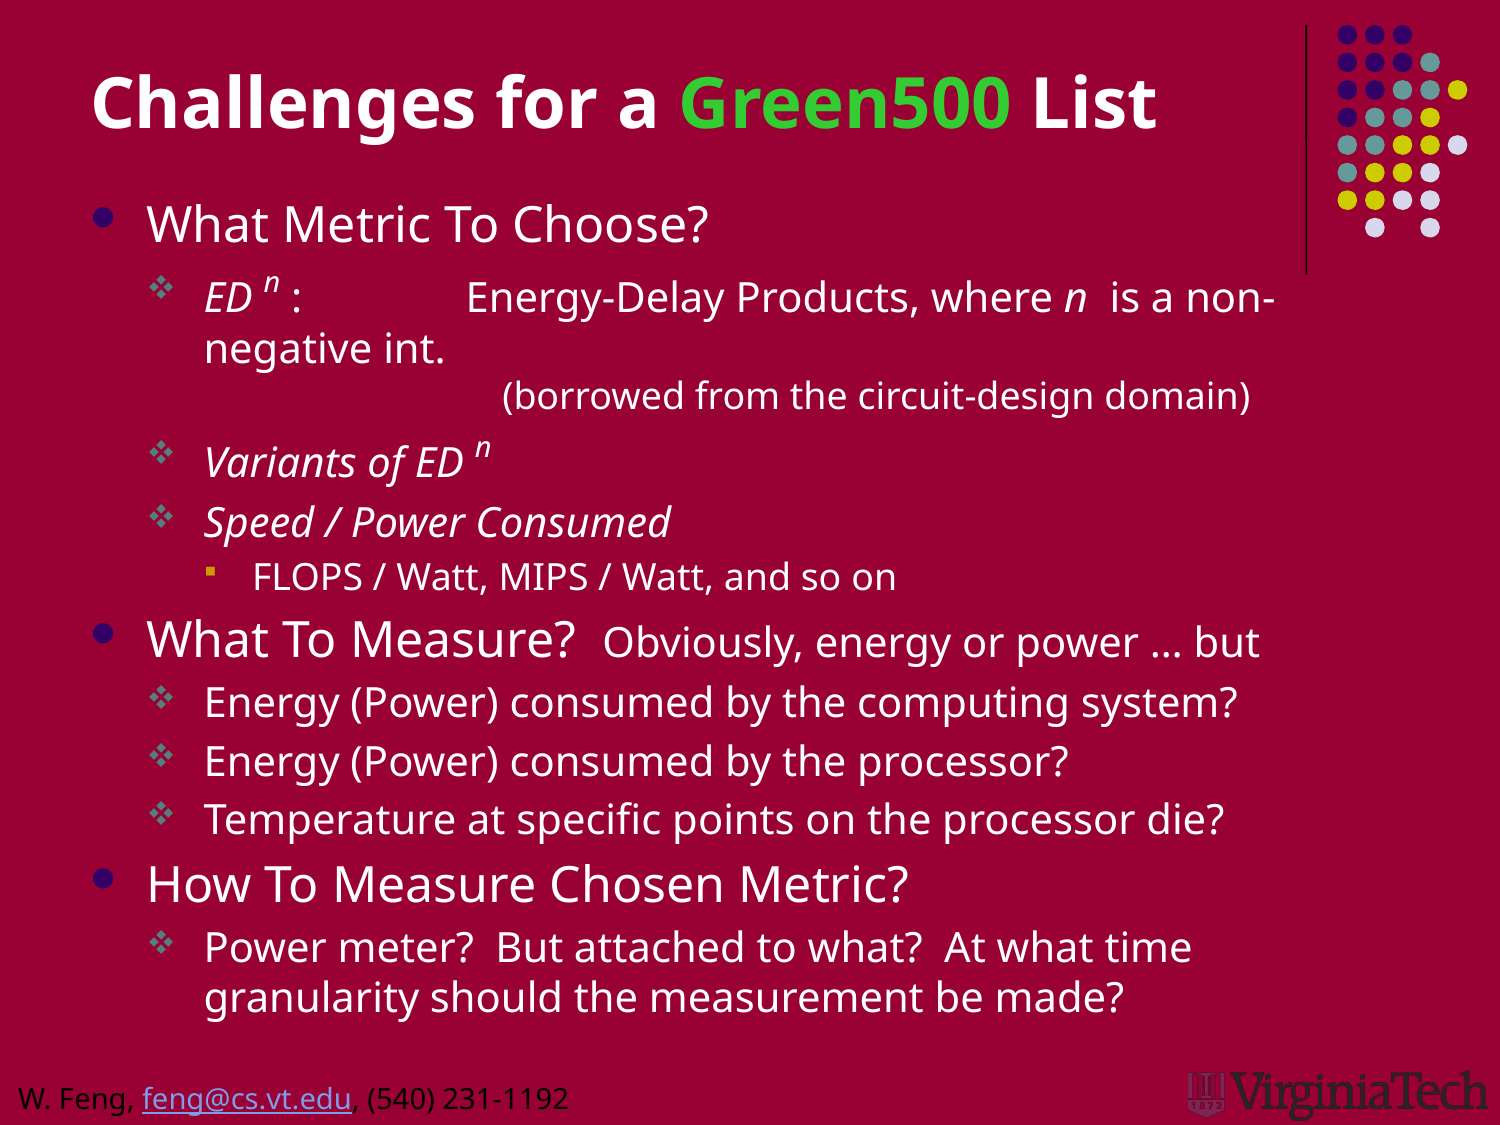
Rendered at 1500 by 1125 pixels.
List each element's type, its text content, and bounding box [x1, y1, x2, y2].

title Challenges for a Green500 List [75, 20, 1313, 150]
list What Metric To Choose? ED n : Energy-Delay Products, where n is a non-negative int. (borrowed from the circuit-design domain) Variants of ED n Speed / Power Consumed FLOPS / Watt, MIPS / Watt, and so on What To Measure? Obviously, energy or power … but Energy (Power) consumed by the computing system? Energy (Power) consumed by the processor? Temperature at specific points on the processor die? How To Measure Chosen Metric? Power meter? But attached to what? At what time granularity should the measurement be made? [75, 184, 1425, 1038]
picture [1188, 1070, 1489, 1121]
